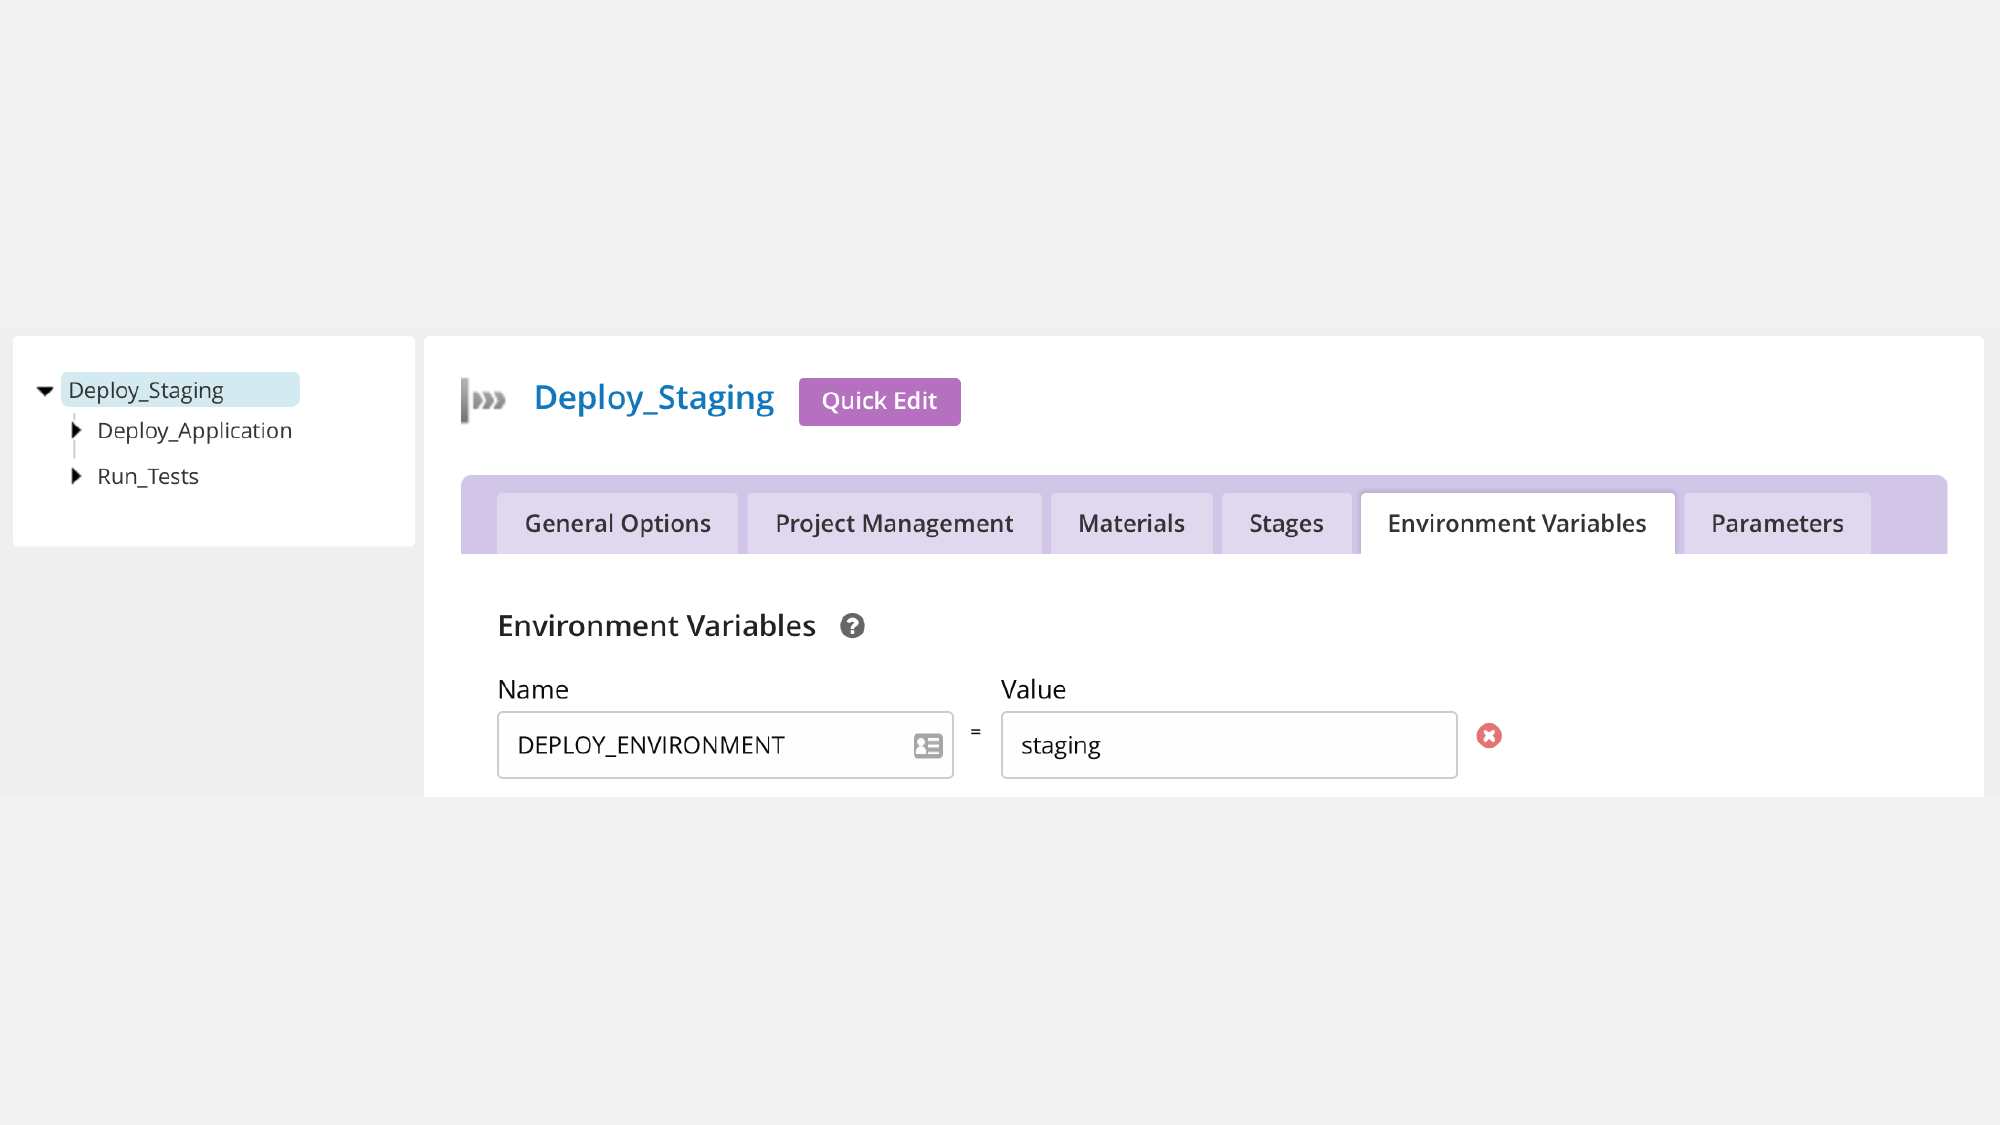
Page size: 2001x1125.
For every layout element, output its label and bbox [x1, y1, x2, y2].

picture [0, 328, 2000, 797]
